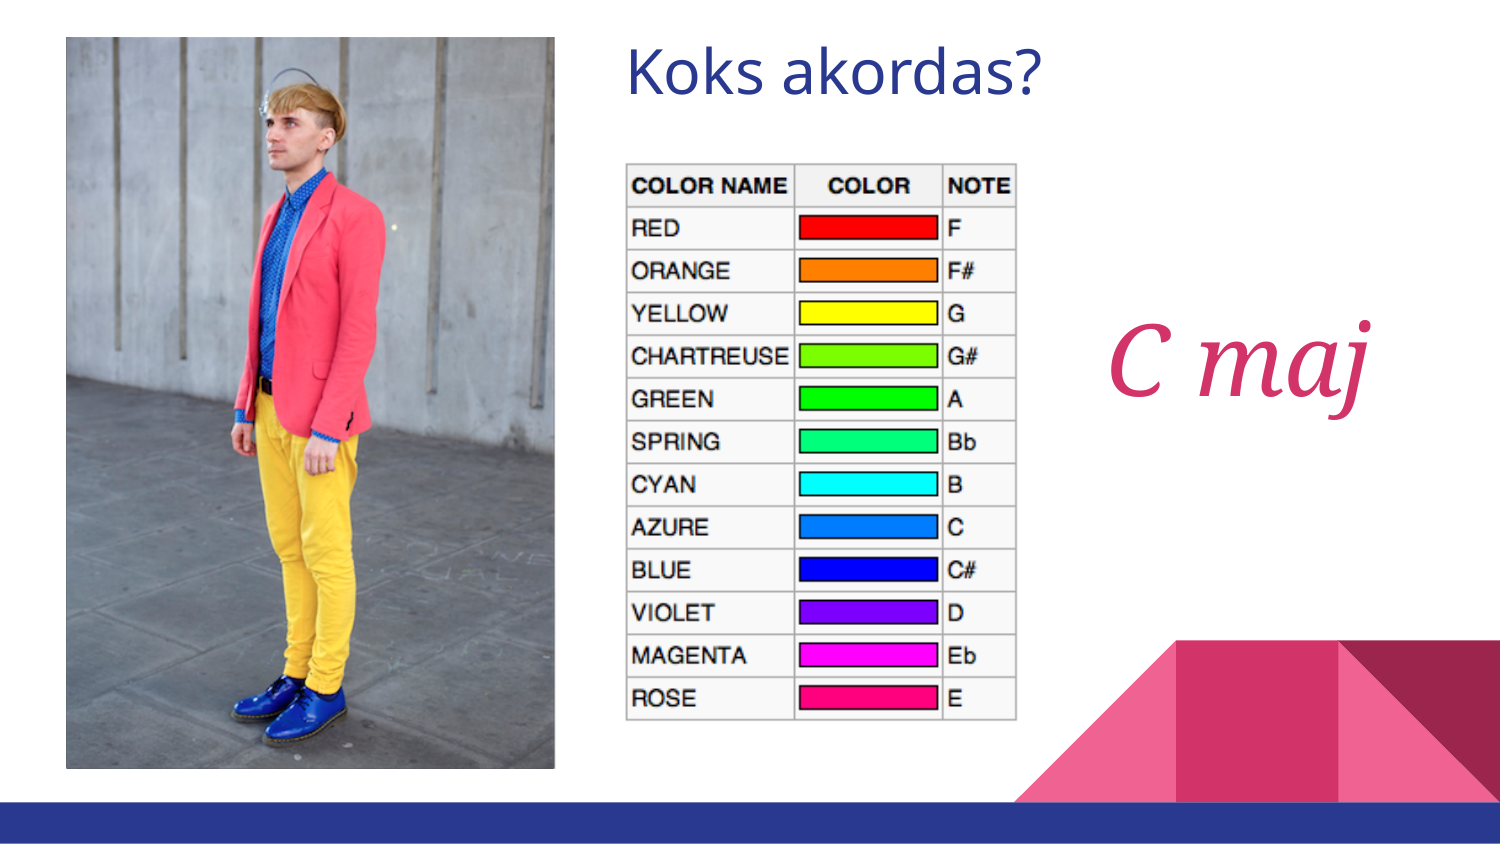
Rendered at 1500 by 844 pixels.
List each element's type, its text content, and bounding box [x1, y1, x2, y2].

picture [66, 37, 556, 769]
picture [619, 152, 1028, 730]
list C maj [1091, 263, 1449, 532]
title Koks akordas? [610, 17, 1265, 117]
